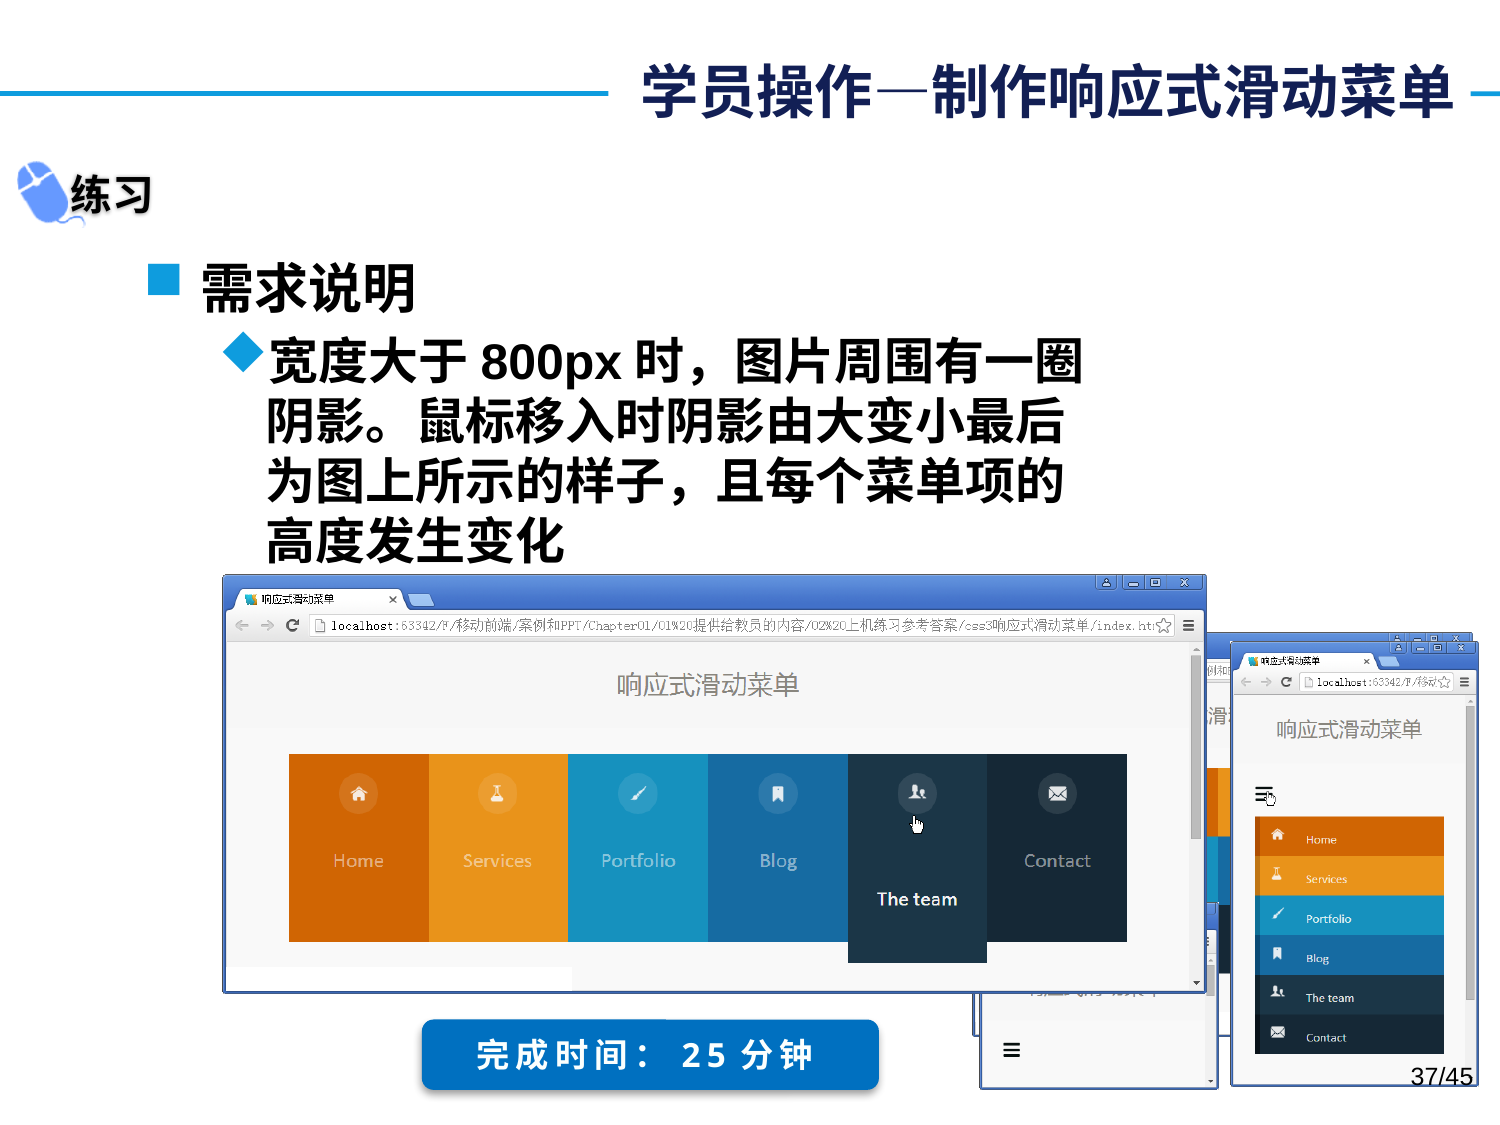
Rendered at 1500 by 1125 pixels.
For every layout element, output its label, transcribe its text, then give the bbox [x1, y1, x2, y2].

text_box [421, 1019, 880, 1091]
list 需求说明 宽度大于800px时，图片周围有一圈阴影。鼠标移入时阴影由大变小最后为图上所示的样子，且每个菜单项的高度发生变化 宽度为520px到799px之间，鼠标移入每个菜单的时候透明度增加 宽度小于519px时，菜单消失，出现一个缩略按钮。点击按钮时，菜单出现，鼠标移入每个菜单的时候透明度增加 [128, 246, 1102, 988]
picture [222, 573, 1479, 1091]
slide_number 37/45 [1138, 1053, 1489, 1114]
title 学员操作—制作响应式滑动菜单 [608, 46, 1471, 133]
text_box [17, 160, 171, 228]
